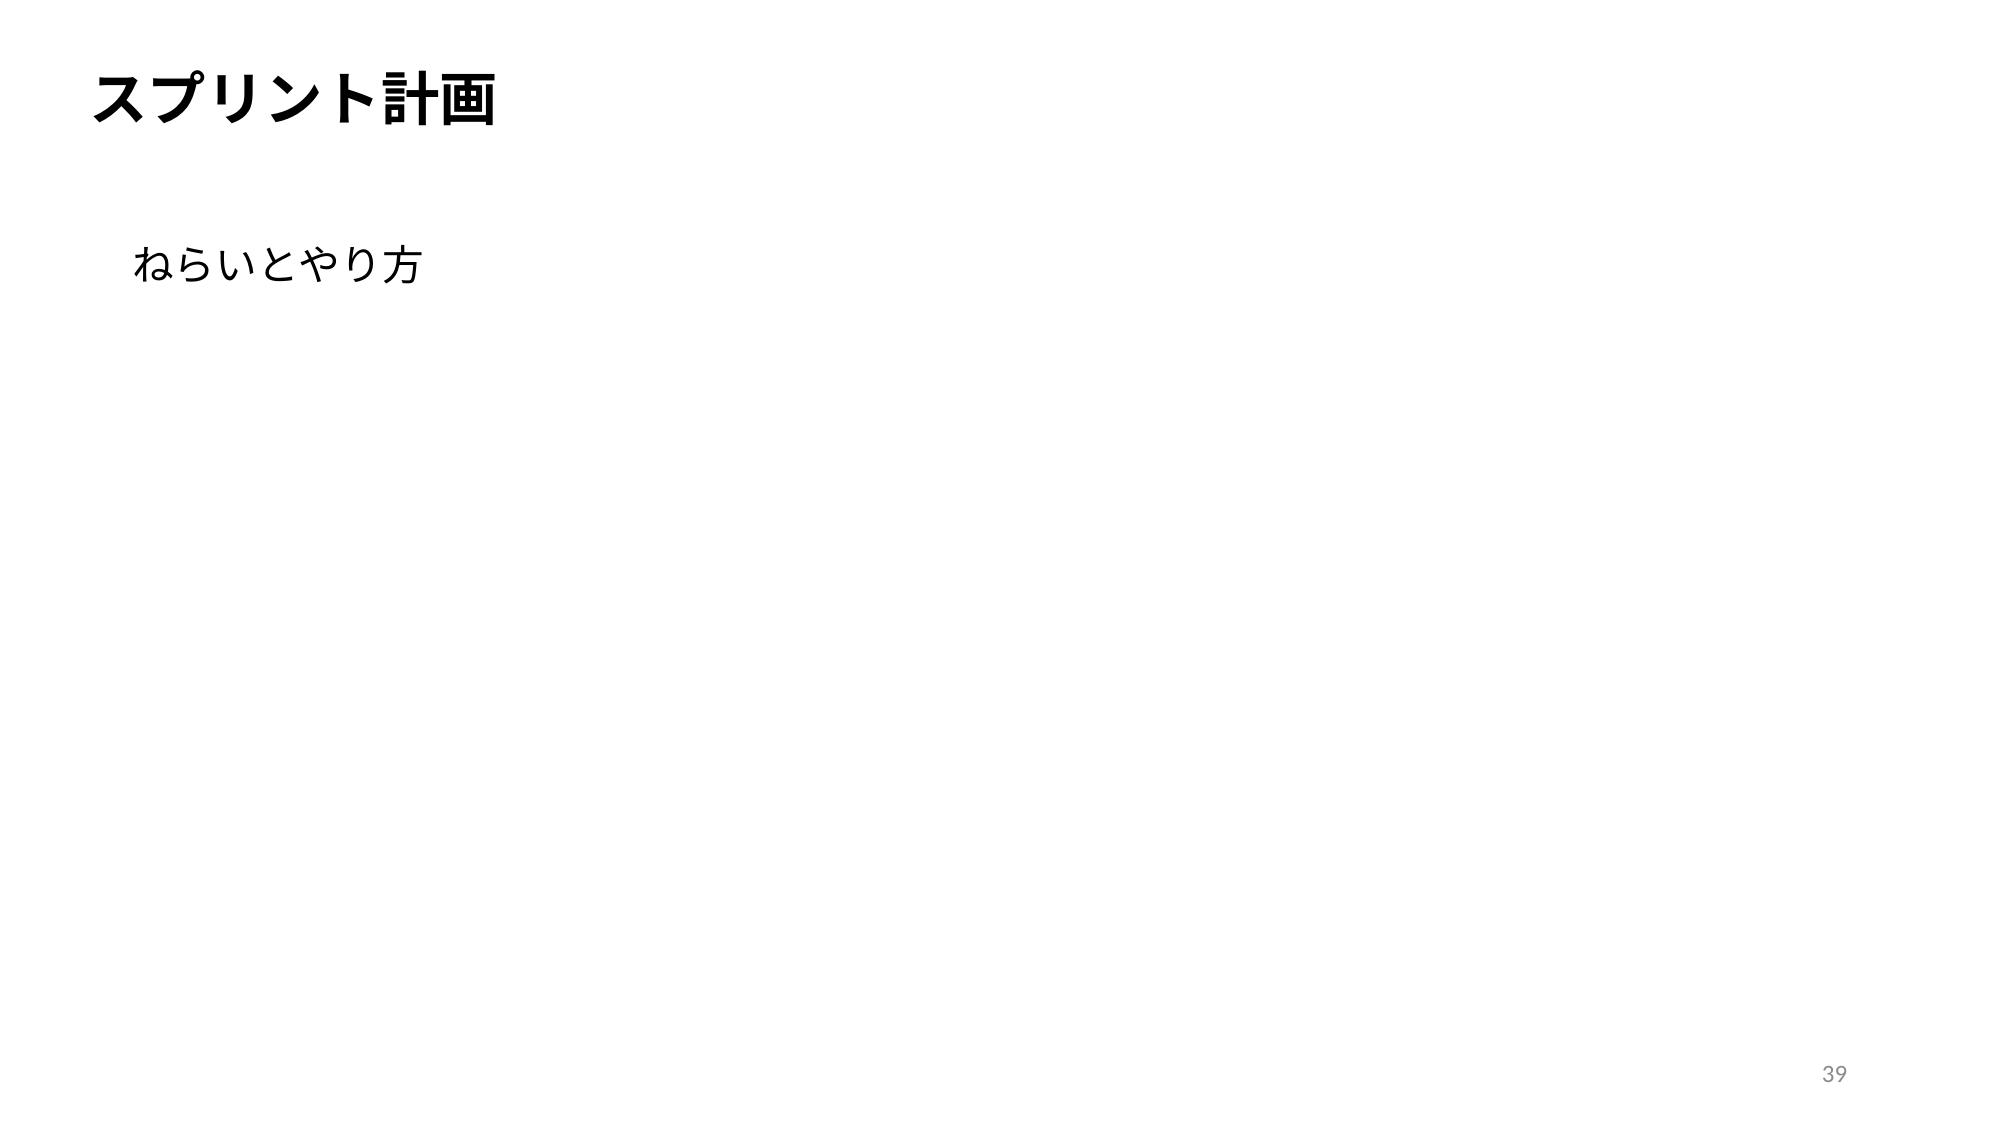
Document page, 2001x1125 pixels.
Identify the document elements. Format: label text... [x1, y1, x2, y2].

slide_number 39 [1412, 1042, 1863, 1103]
text_box ねらいとやり方 [117, 214, 1904, 297]
text_box スプリント計画 [74, 54, 1454, 140]
